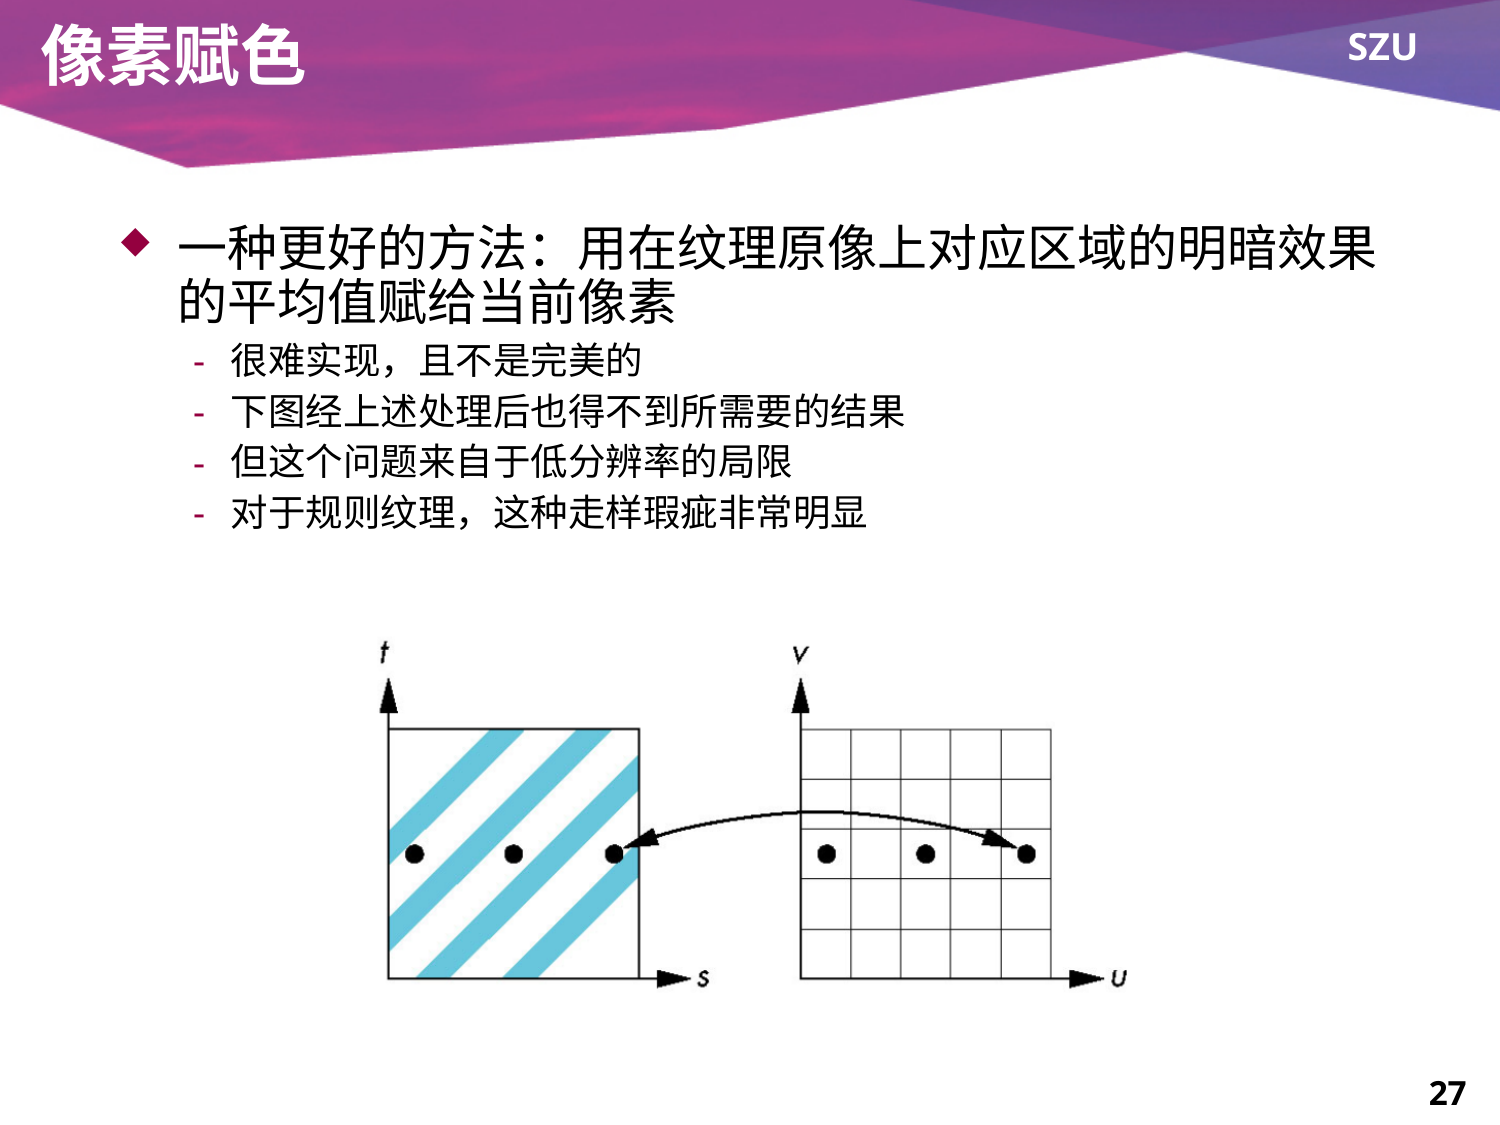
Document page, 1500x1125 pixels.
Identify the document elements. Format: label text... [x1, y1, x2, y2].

list 一种更好的方法：用在纹理原像上对应区域的明暗效果的平均值赋给当前像素 很难实现，且不是完美的 下图经上述处理后也得不到所需要的结果 但这个问题来自于低分辨率的局限 对于规则纹理，这种走样瑕疵非常明显 [103, 216, 1397, 1025]
picture [0, 0, 1500, 1125]
title 像素赋色 [25, 15, 1320, 104]
slide_number 27 [1384, 1065, 1500, 1125]
